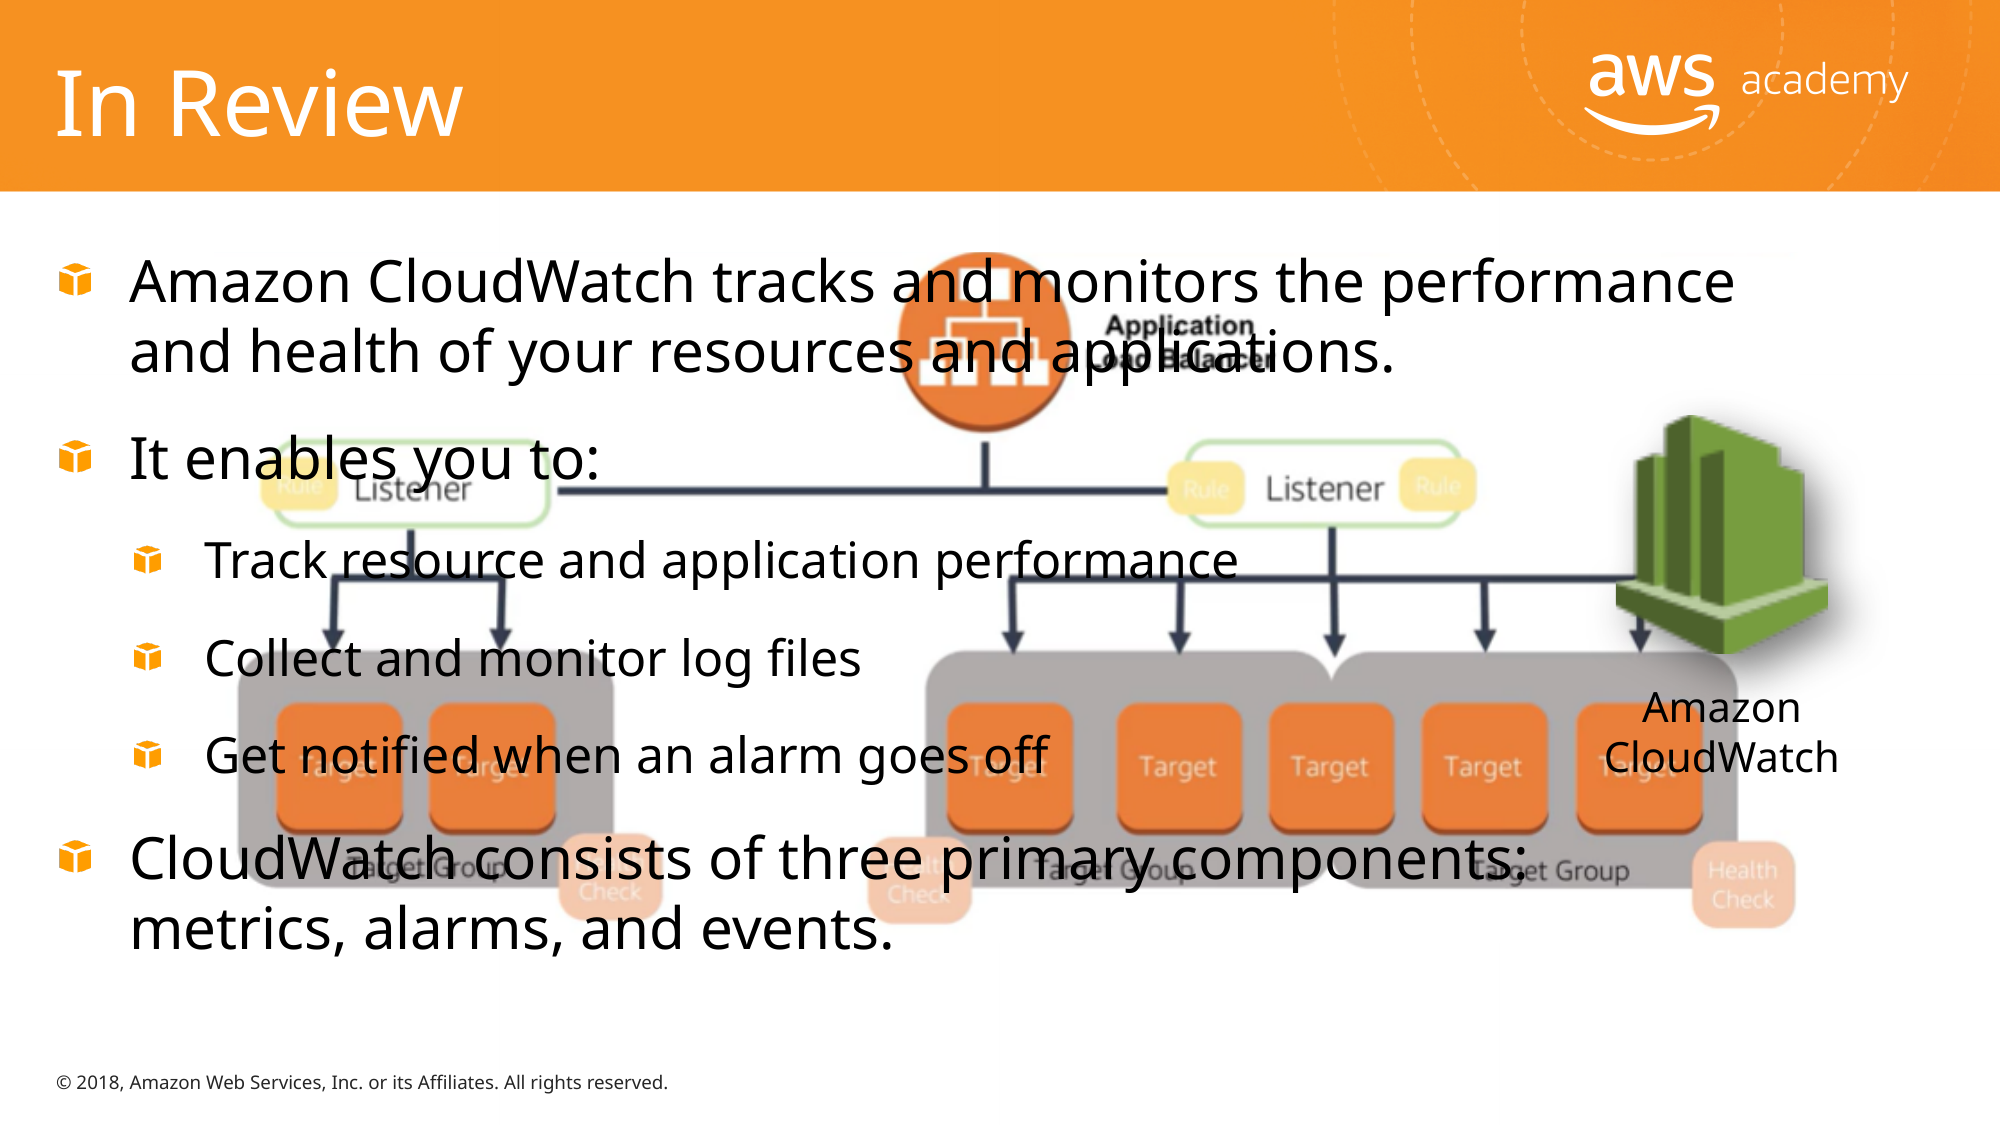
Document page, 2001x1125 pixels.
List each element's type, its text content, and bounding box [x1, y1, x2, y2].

title In Review [39, 43, 1566, 172]
text_box Amazon CloudWatch [1800, 673, 1855, 788]
list Amazon CloudWatch tracks and monitors the performance and health of your resources and applications. It enables you to: Track resource and application performance Collect and monitor log files Get notified when an alarm goes off CloudWatch consists of three primary components: metrics, alarms, and events. [39, 236, 1766, 454]
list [214, 252, 1800, 943]
picture [0, 0, 2000, 1125]
